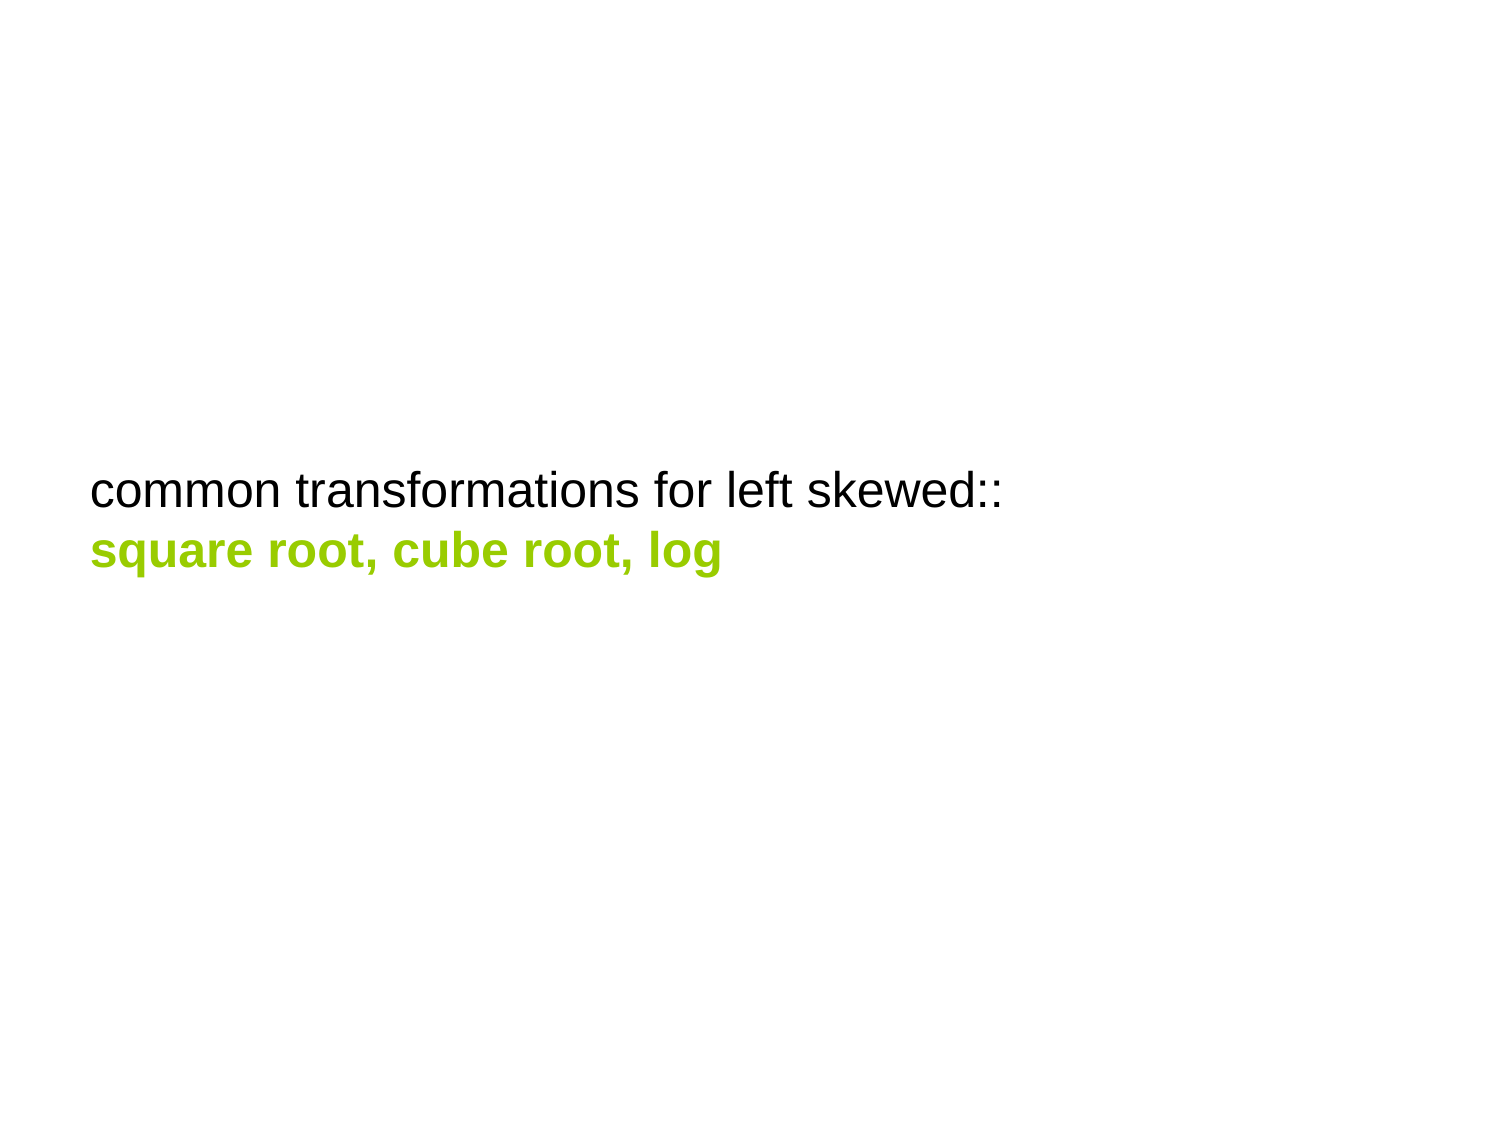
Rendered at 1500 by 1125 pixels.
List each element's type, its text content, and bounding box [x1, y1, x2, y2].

text_box common transformations for left skewed:: square root, cube root, log [75, 449, 1400, 585]
